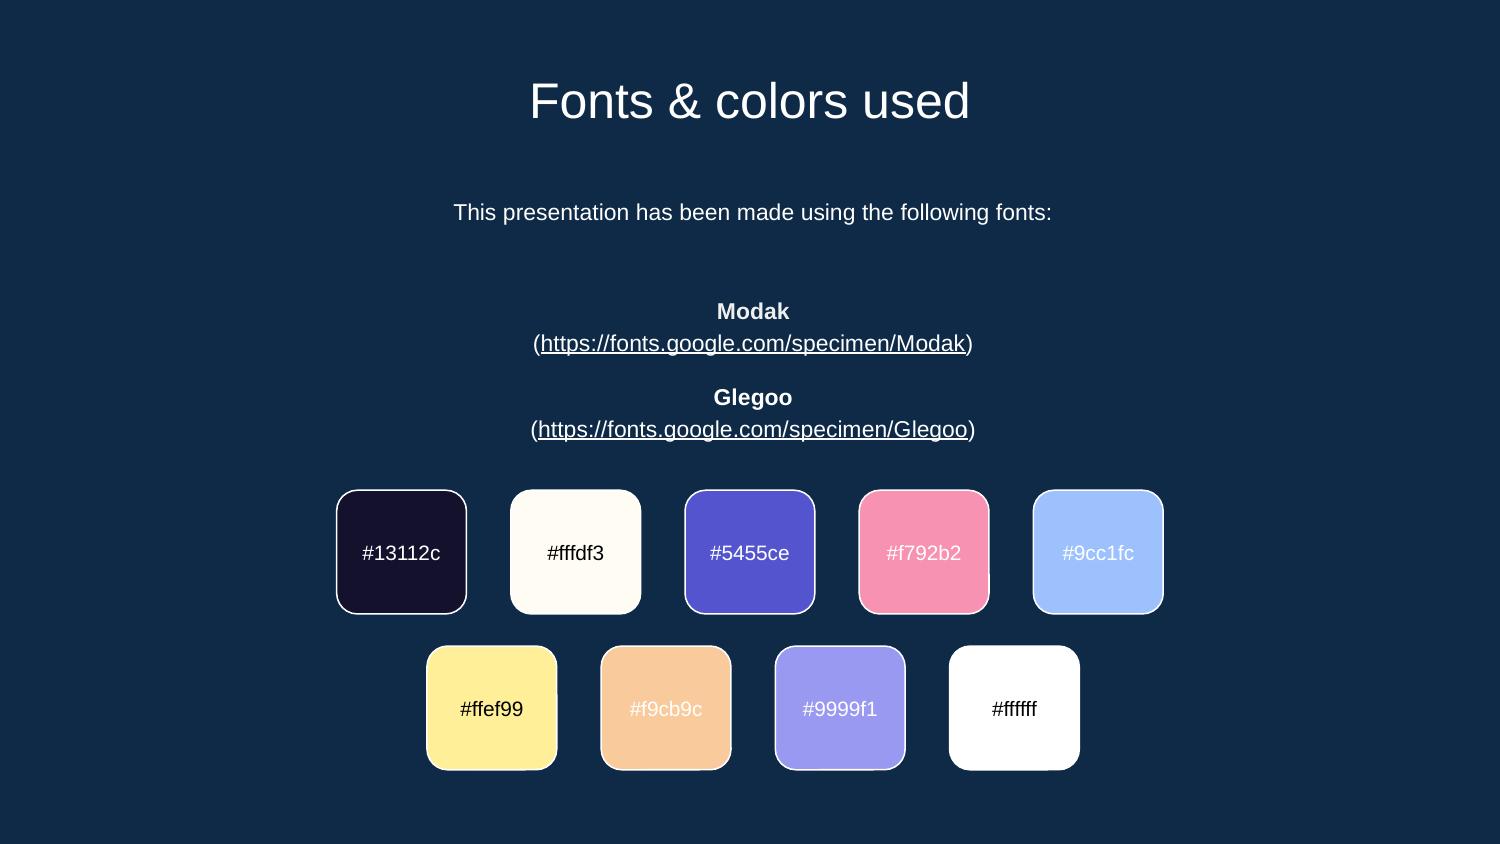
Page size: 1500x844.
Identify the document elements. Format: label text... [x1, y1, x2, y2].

text_box [949, 646, 1080, 671]
text_box #9999f1 [775, 671, 906, 744]
text_box #f792b2 [859, 515, 989, 589]
text_box #5455ce [685, 515, 815, 589]
text_box #f9cb9c [601, 671, 731, 744]
text_box This presentation has been made using the following fonts: [175, 178, 1332, 251]
text_box #ffffff [949, 671, 1080, 744]
text_box #9cc1fc [1033, 515, 1164, 589]
text_box [775, 744, 906, 770]
text_box [685, 589, 815, 614]
text_box [426, 744, 557, 770]
text_box [510, 490, 641, 515]
text_box [1033, 490, 1164, 515]
text_box [1033, 589, 1164, 614]
text_box [859, 589, 989, 614]
text_box [426, 646, 557, 671]
text_box [601, 744, 731, 770]
text_box [949, 744, 1080, 770]
text_box [601, 646, 731, 671]
text_box [510, 589, 641, 614]
text_box [685, 490, 815, 515]
text_box Modak (https://fonts.google.com/specimen/Modak) Glegoo (https://fonts.google.com/specimen/Glegoo) [175, 264, 1332, 470]
title Fonts & colors used [171, 53, 1328, 133]
text_box #fffdf3 [510, 515, 641, 589]
text_box [336, 589, 467, 614]
text_box [859, 490, 989, 515]
text_box #13112c [336, 515, 467, 589]
text_box [336, 490, 467, 515]
text_box #ffef99 [426, 671, 557, 744]
text_box [775, 646, 906, 671]
